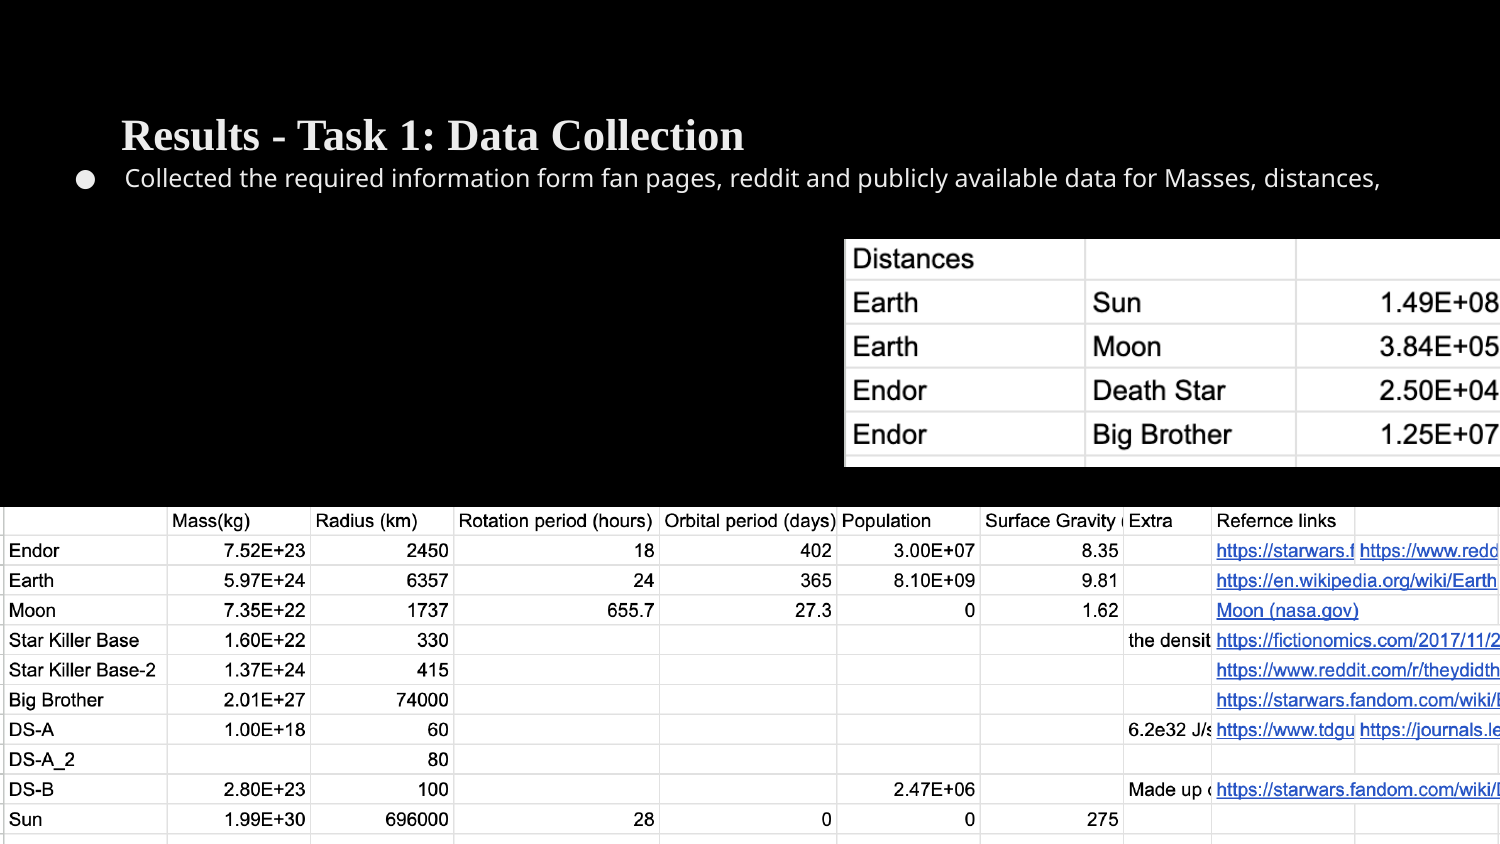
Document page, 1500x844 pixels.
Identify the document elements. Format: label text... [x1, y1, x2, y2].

text_box Collected the required information form fan pages, reddit and publicly available data for Masses, distances, [34, 142, 1413, 290]
text_box Results - Task 1: Data Collection [106, 57, 797, 174]
picture [844, 239, 1500, 468]
picture [0, 507, 1500, 844]
